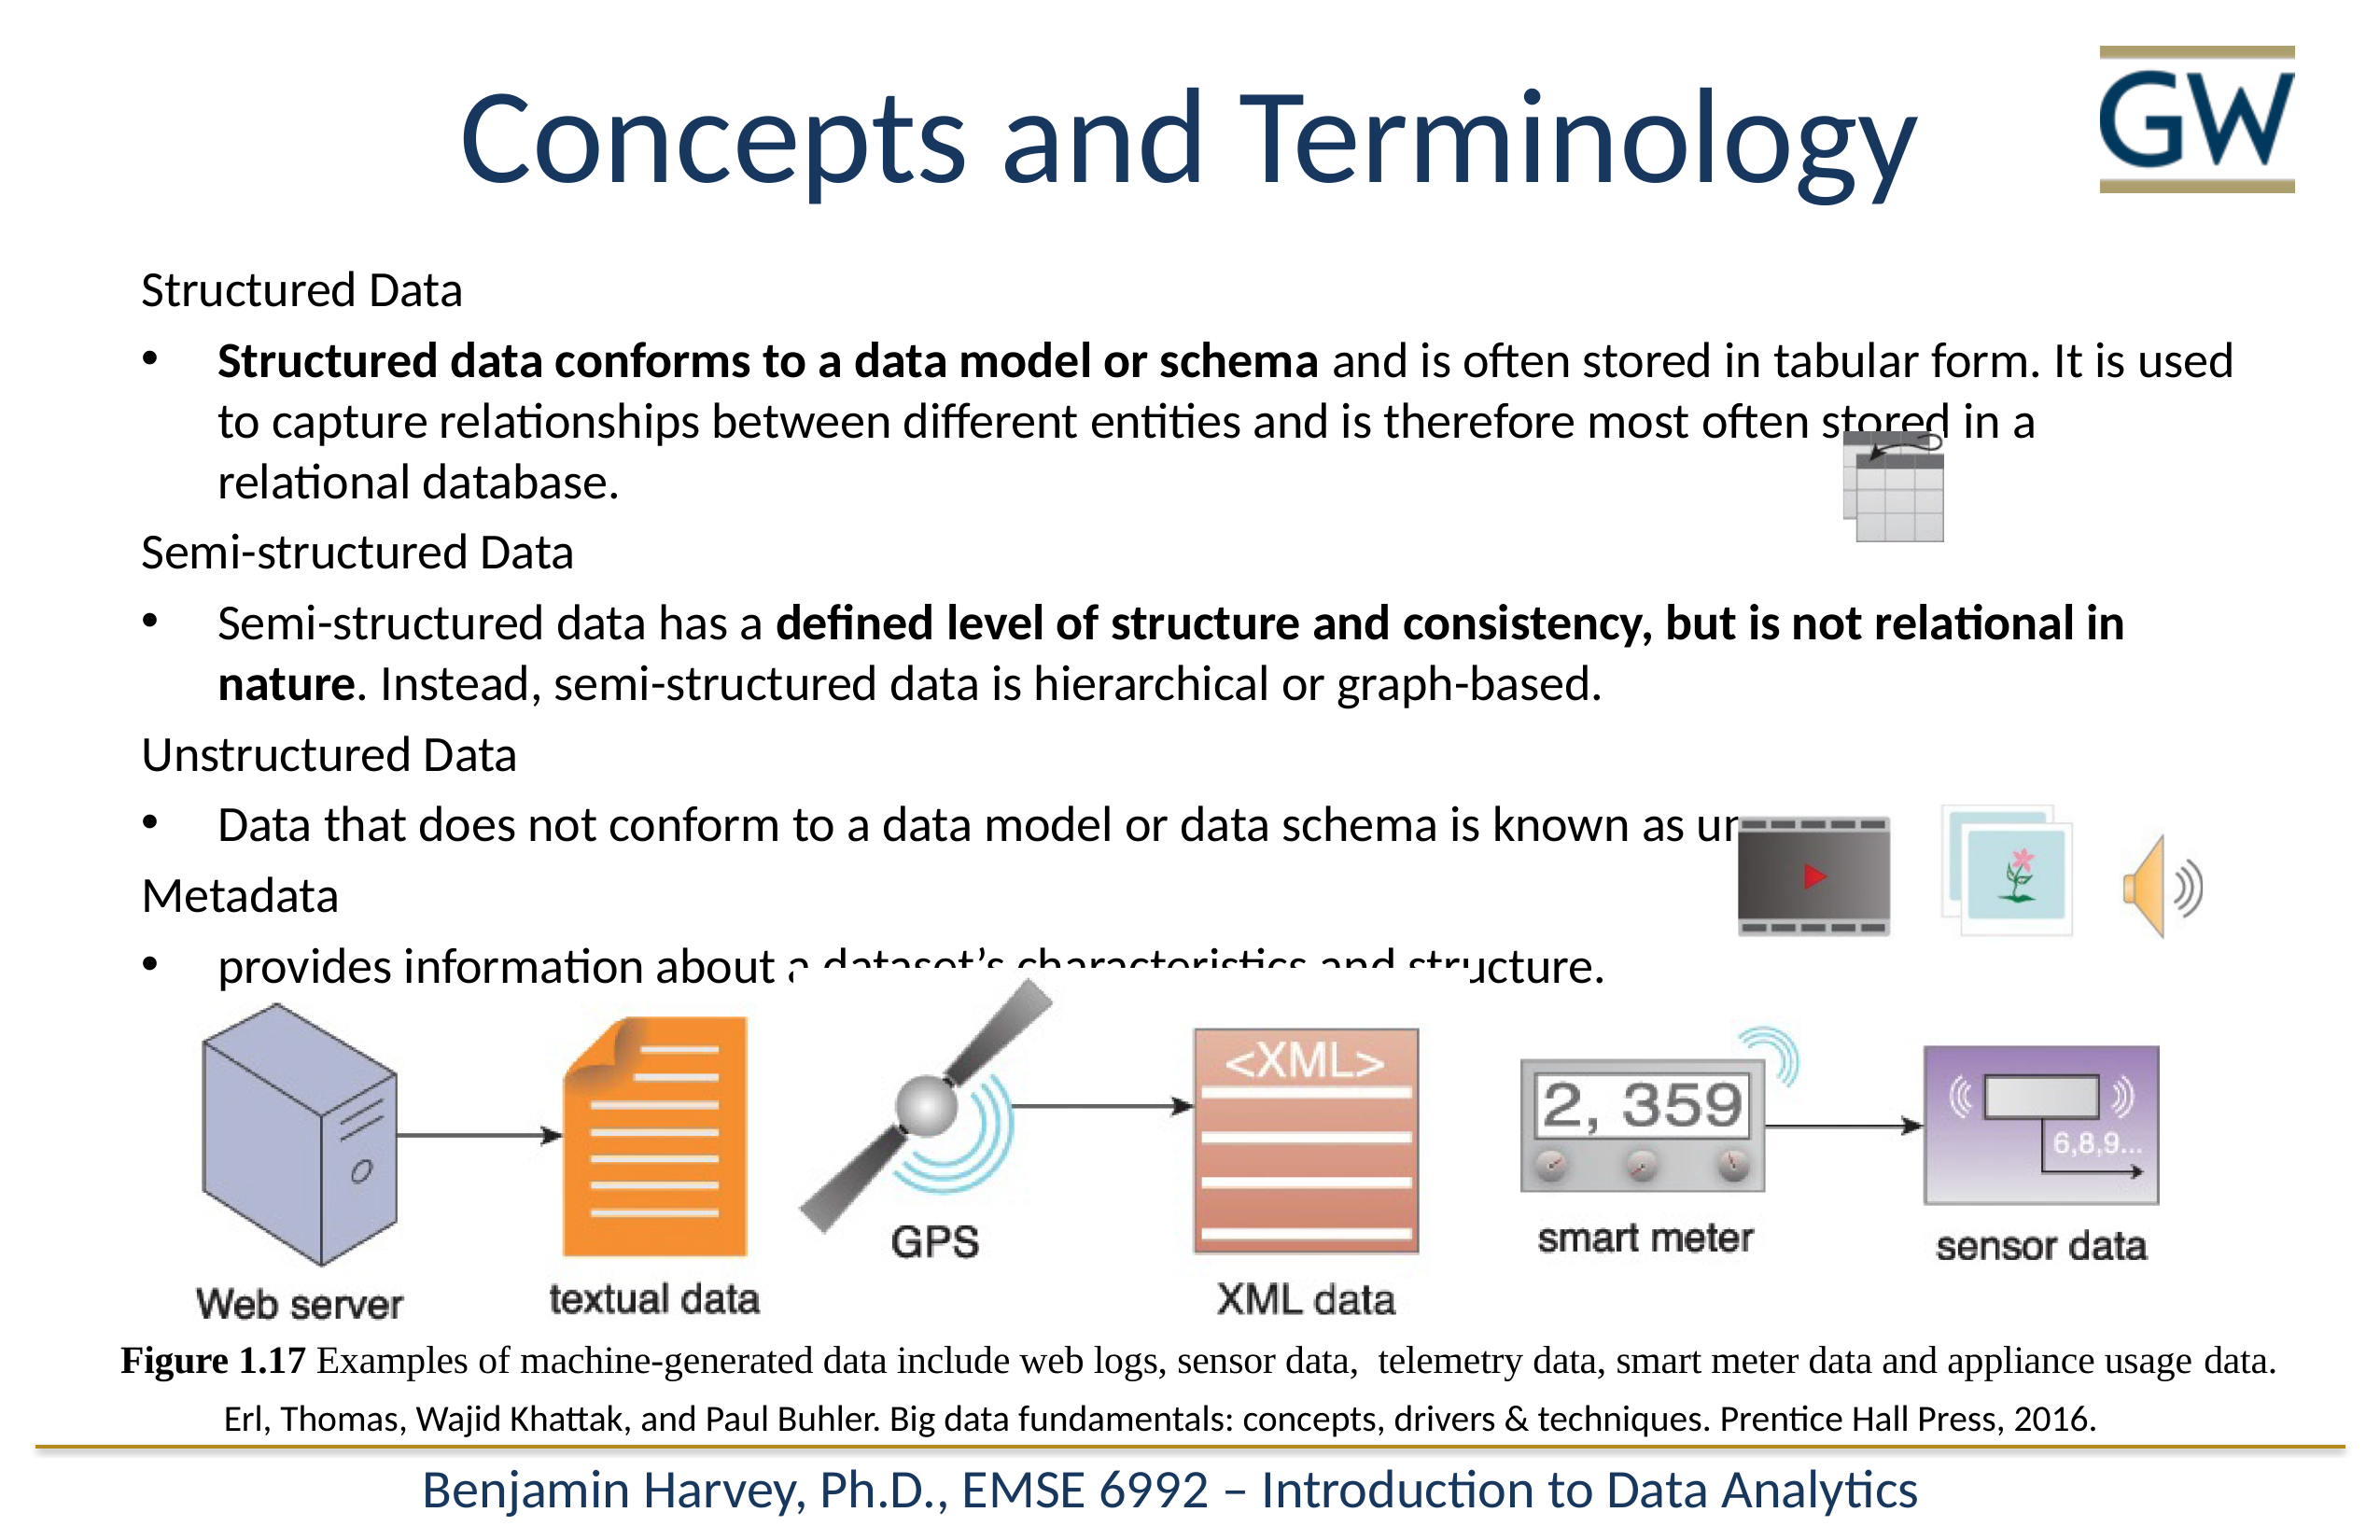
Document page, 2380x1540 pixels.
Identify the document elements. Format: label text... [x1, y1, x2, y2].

text_box [1738, 805, 2204, 945]
text_box Figure 1.17 Examples of machine-generated data include web logs, sensor data, telemetry data, smart meter data and appliance usage data. [105, 1341, 2380, 1388]
list Structured Data Structured data conforms to a data model or schema and is often stored in tabular form. It is used to capture relationships between different entities and is therefore most often stored in a relational database. Semi-structured Data Semi-structured data has a defined level of structure and consistency, but is not relational in nature. Instead, semi-structured data is hierarchical or graph-based. Unstructured Data Data that does not conform to a data model or data schema is known as unstructured data. Metadata provides information about a dataset’s characteristics and structure. [119, 245, 2261, 1015]
picture [905, 625, 1473, 913]
picture [186, 991, 771, 1340]
picture [2099, 46, 2295, 193]
picture [1505, 1015, 2171, 1283]
title Concepts and Terminology [119, 0, 2261, 245]
text_box Erl, Thomas, Wajid Khattak, and Paul Buhler. Big data fundamentals: concepts, drivers & techniques. Prentice Hall Press, 2016. [210, 1388, 2193, 1446]
text_box [1842, 431, 1944, 542]
text_box Benjamin Harvey, Ph.D., EMSE 6992 – Introduction to Data Analytics [419, 1458, 1972, 1519]
picture [792, 968, 1471, 1338]
